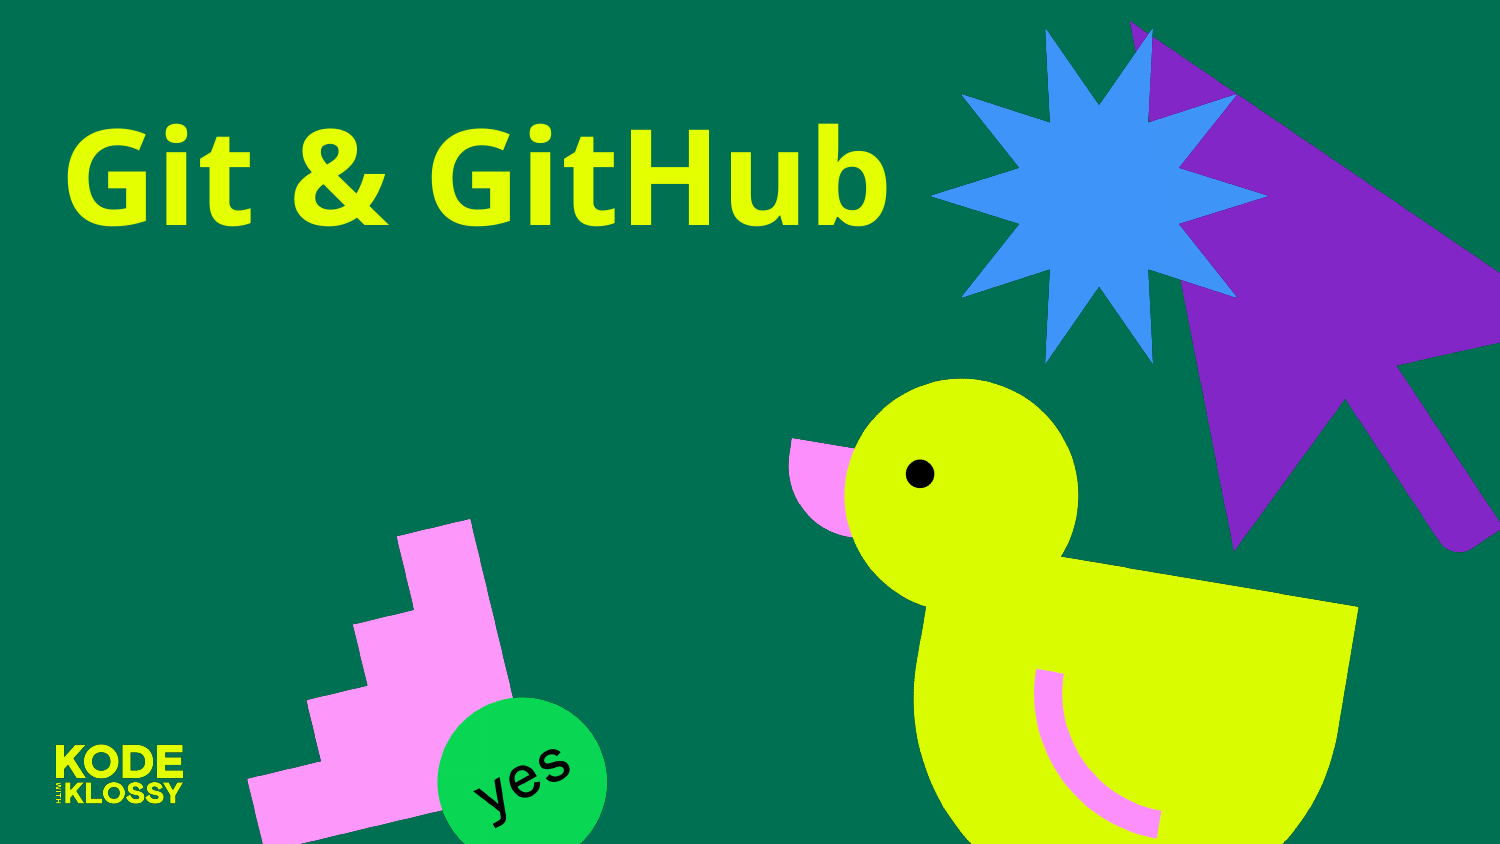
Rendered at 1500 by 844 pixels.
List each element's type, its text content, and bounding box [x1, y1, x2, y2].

title Git & GitHub [45, 67, 972, 433]
picture [31, 0, 1500, 844]
